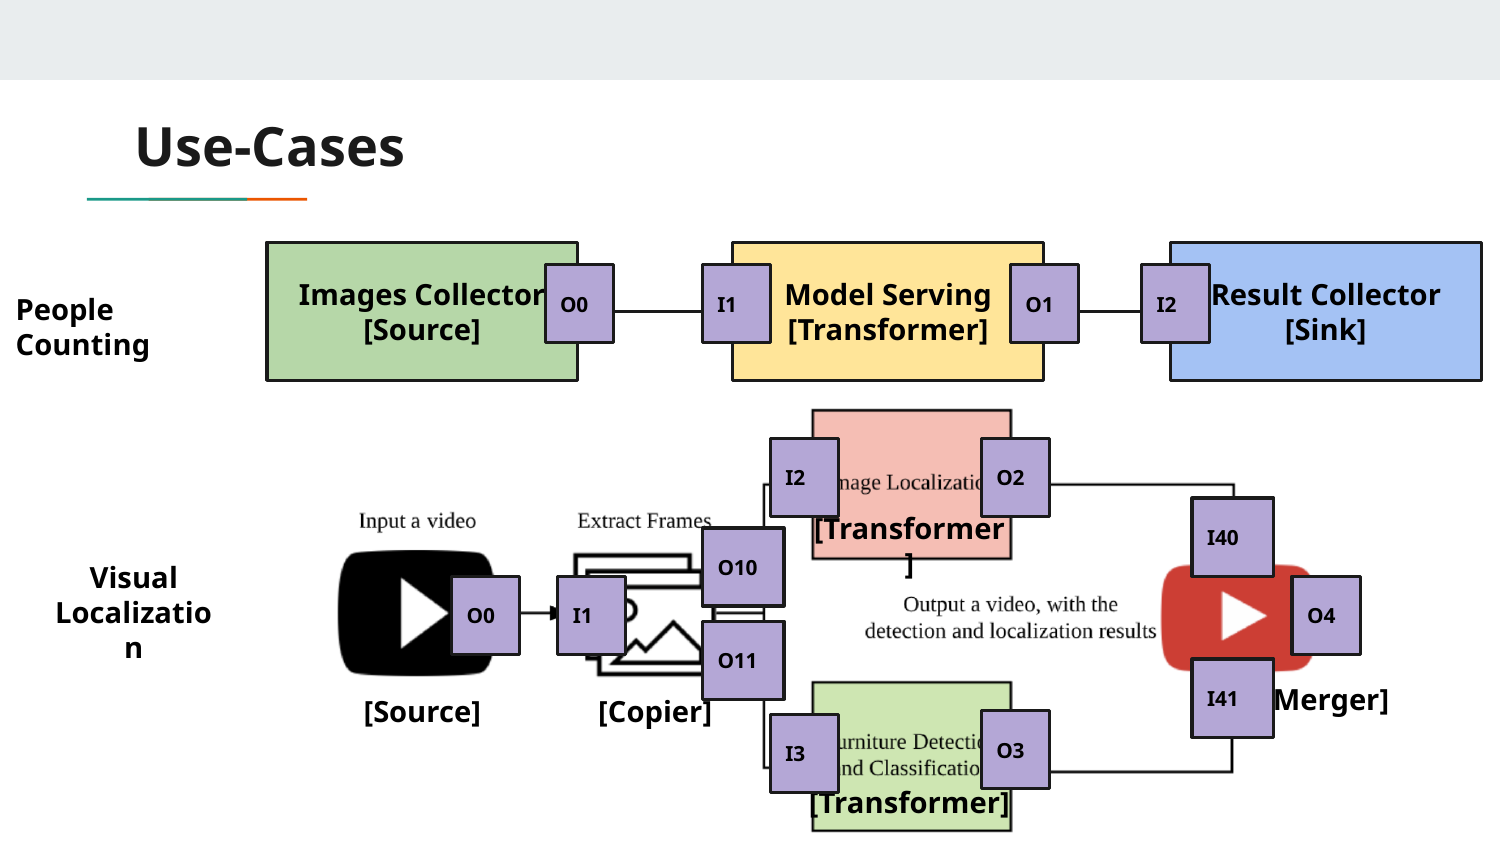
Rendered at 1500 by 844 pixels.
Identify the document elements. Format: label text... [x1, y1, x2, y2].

picture [320, 405, 1322, 844]
title Use-Cases [119, 97, 1381, 186]
text_box [Merger] [1327, 666, 1424, 730]
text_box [266, 241, 1482, 381]
text_box Visual Localization [30, 544, 237, 633]
text_box O4 [1327, 576, 1361, 655]
text_box People Counting [0, 276, 261, 365]
